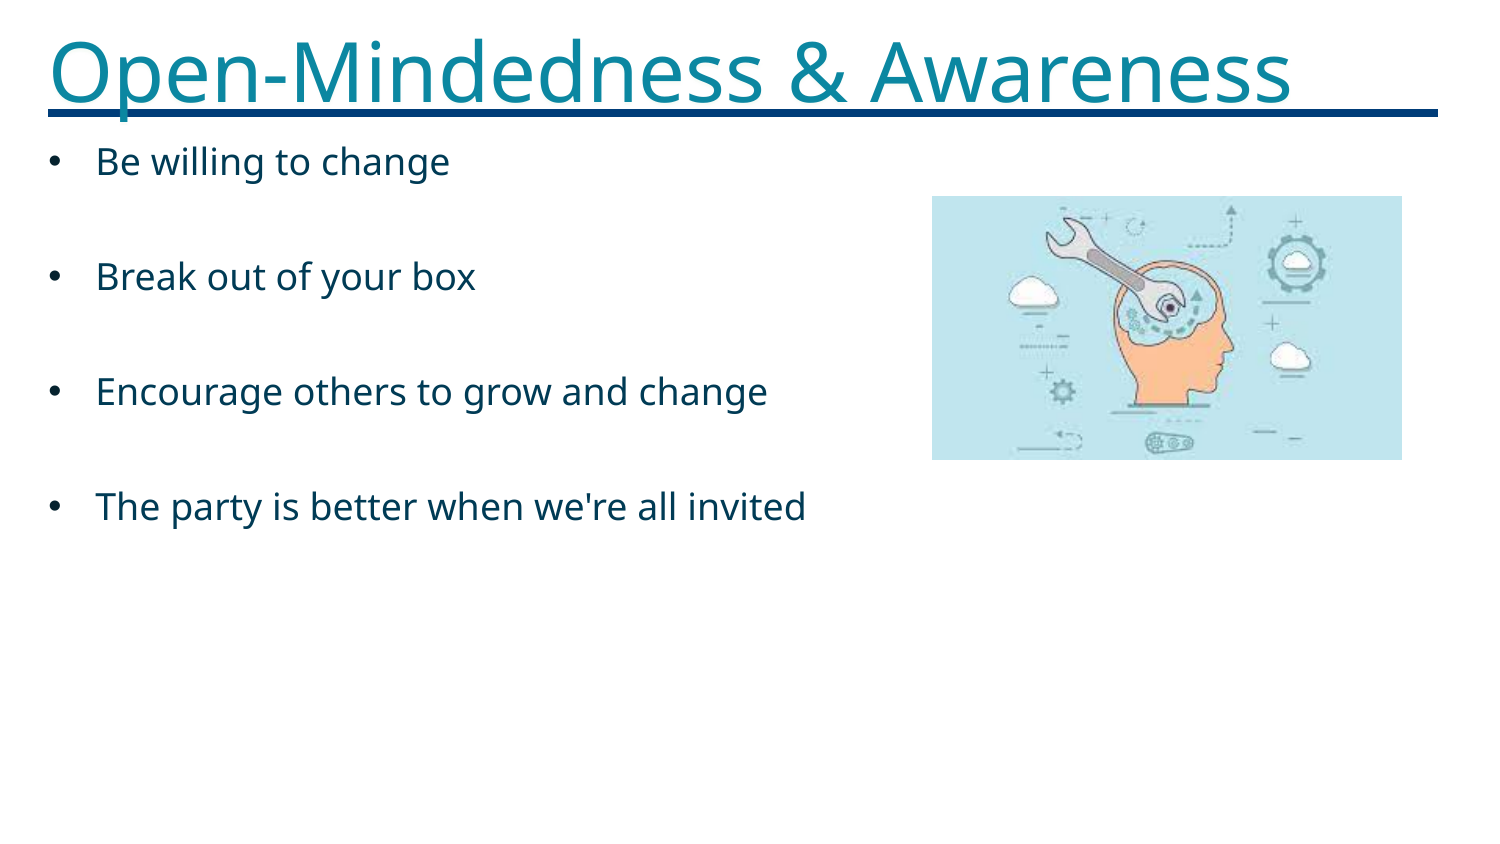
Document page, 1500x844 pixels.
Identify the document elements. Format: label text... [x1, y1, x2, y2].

title Open-Mindedness & Awareness [48, 55, 1439, 97]
list Be willing to change Break out of your box Encourage others to grow and change The party is better when we're all invited [48, 137, 1439, 705]
picture [931, 196, 1402, 460]
